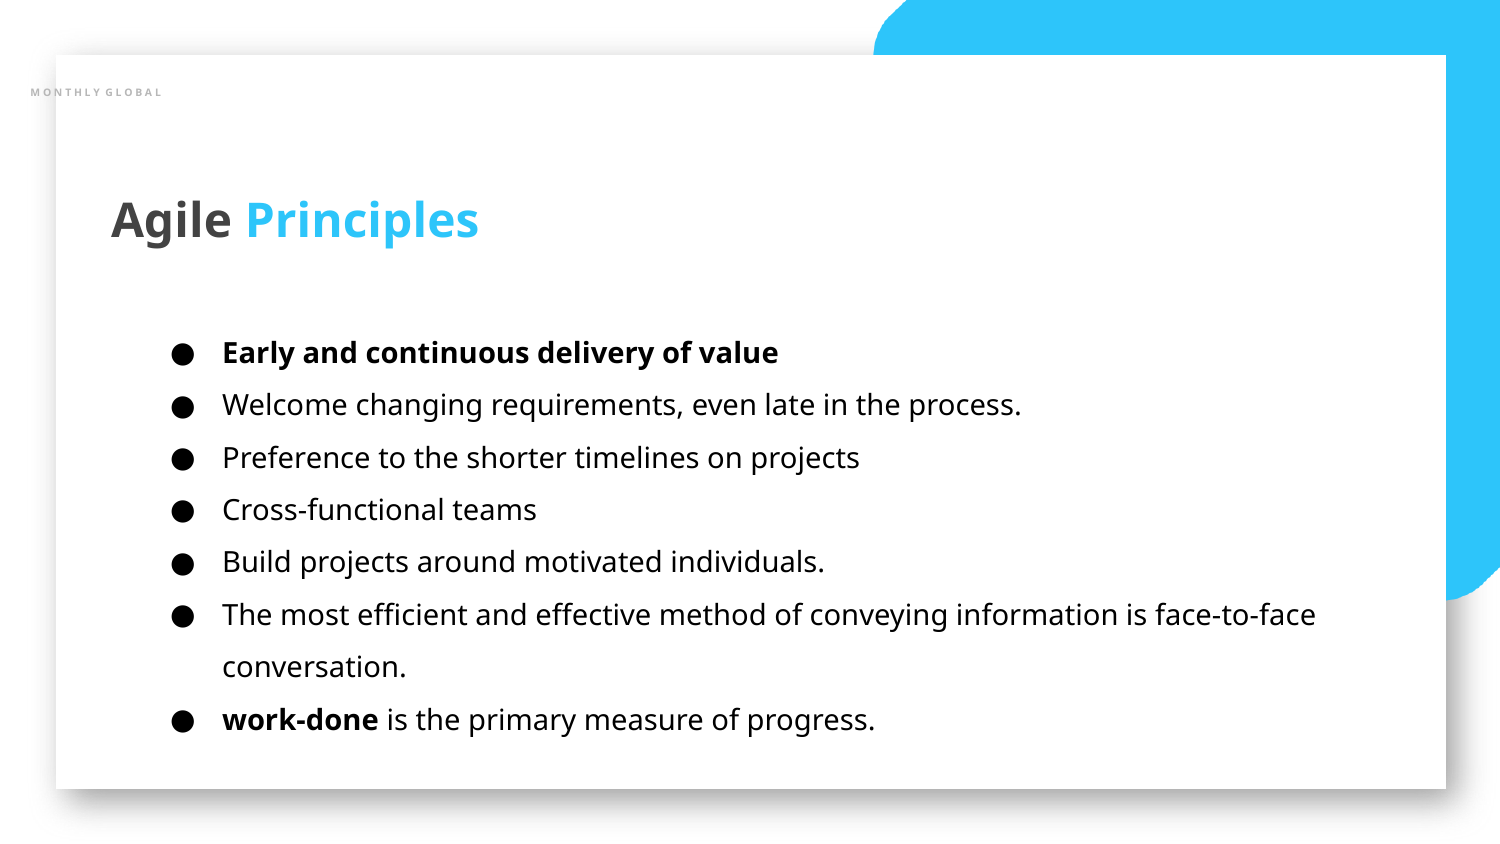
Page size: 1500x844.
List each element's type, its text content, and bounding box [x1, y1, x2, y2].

text_box Agile Principles [96, 174, 1195, 291]
text_box M O N T H L Y G L O B A L [15, 71, 230, 108]
text_box Early and continuous delivery of value Welcome changing requirements, even late in the process. Preference to the shorter timelines on projects Cross-functional teams Build projects around motivated individuals. The most efficient and effective method of conveying information is face-to-face conversation. work-done is the primary measure of progress. [132, 301, 1404, 736]
picture [0, 0, 1500, 844]
